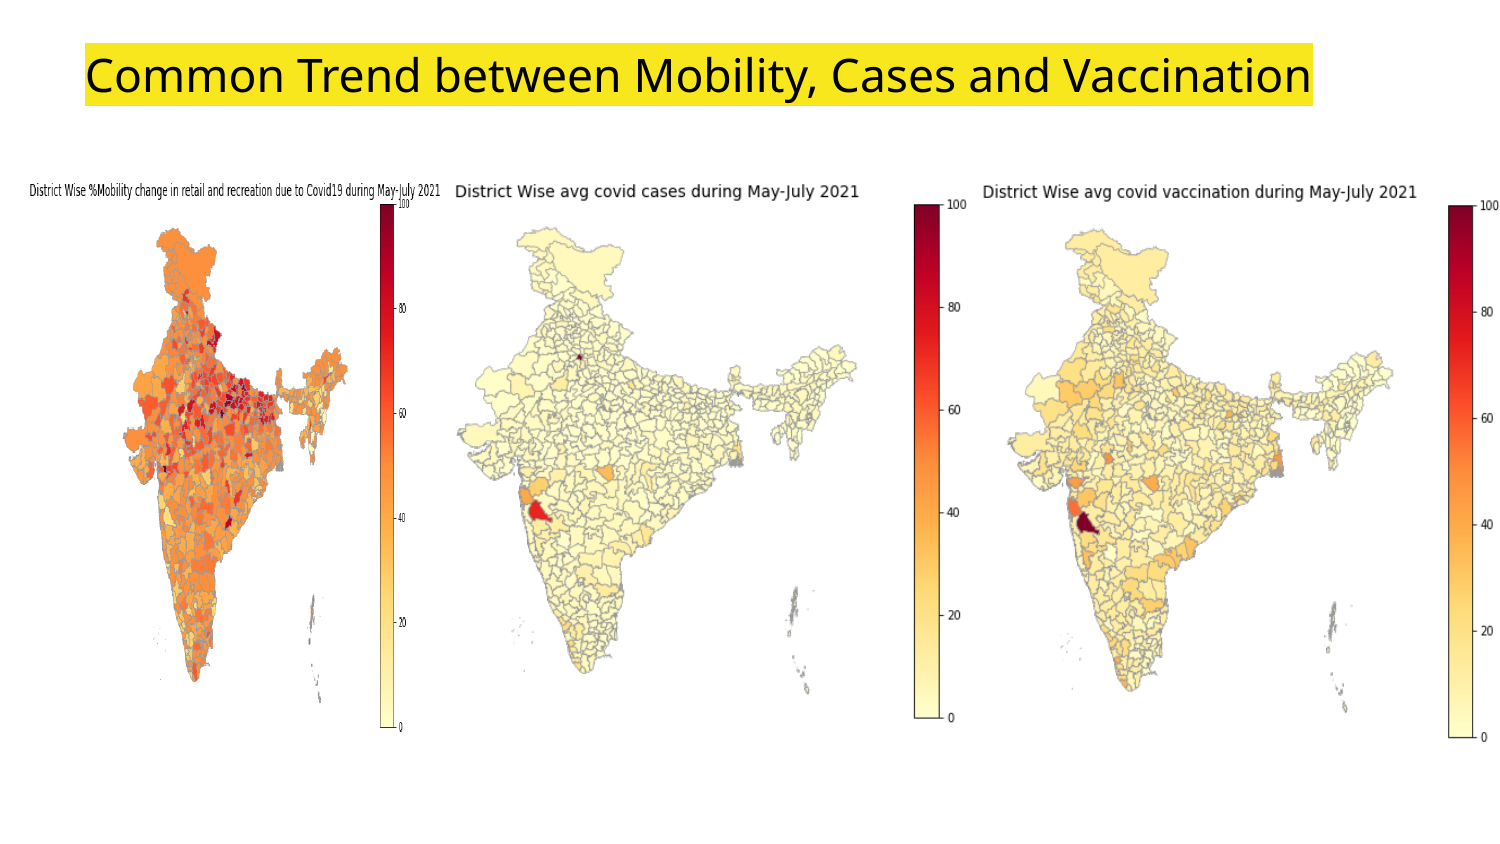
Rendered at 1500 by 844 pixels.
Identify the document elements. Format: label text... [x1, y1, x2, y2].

picture [0, 121, 1500, 814]
title Common Trend between Mobility, Cases and Vaccination [70, 27, 1468, 122]
